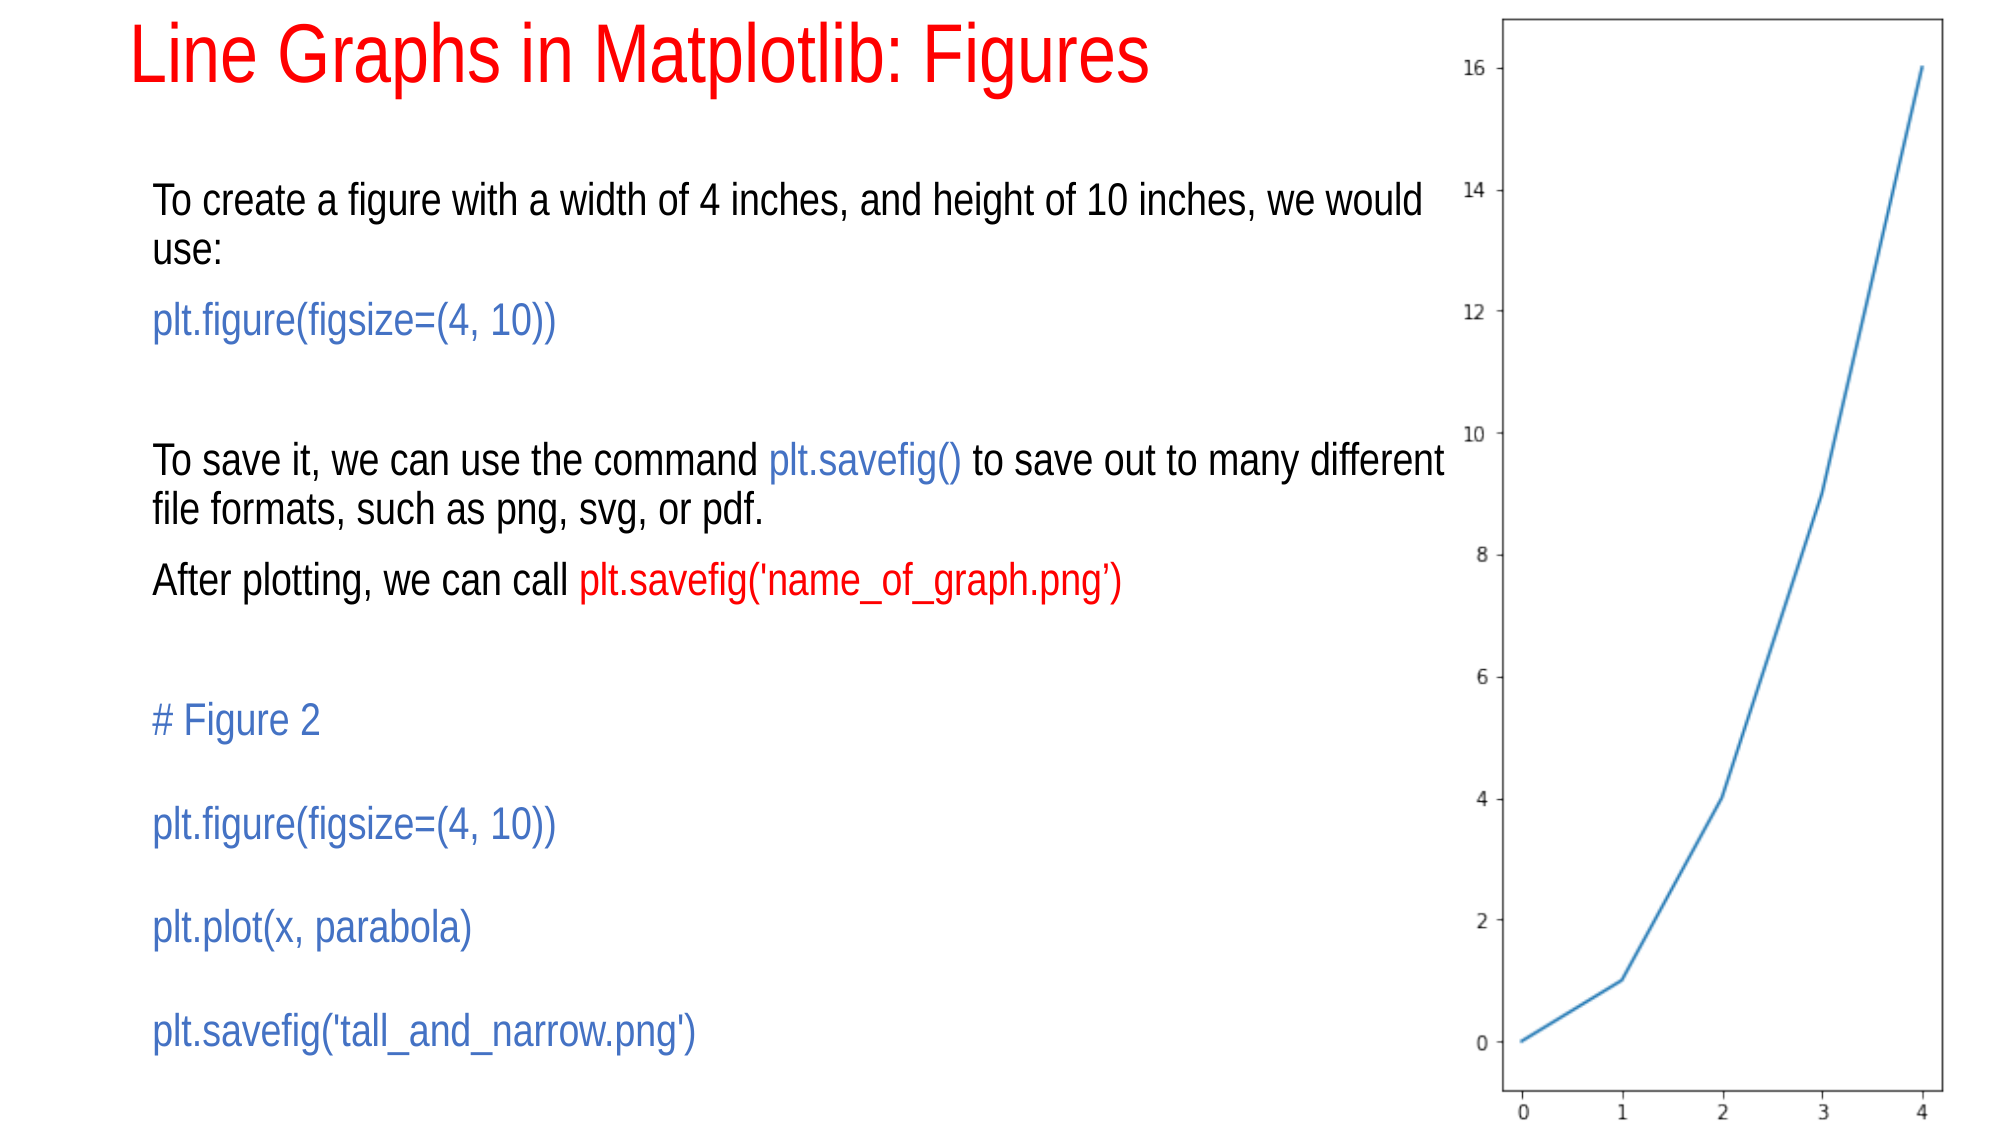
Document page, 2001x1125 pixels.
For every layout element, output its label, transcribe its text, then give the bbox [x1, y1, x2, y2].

title Line Graphs in Matplotlib: Figures [114, 0, 1449, 112]
list To create a figure with a width of 4 inches, and height of 10 inches, we would use: plt.figure(figsize=(4, 10)) To save it, we can use the command plt.savefig() to save out to many different file formats, such as png, svg, or pdf. After plotting, we can call plt.savefig('name_of_graph.png’) # Figure 2 plt.figure(figsize=(4, 10)) plt.plot(x, parabola) plt.savefig('tall_and_narrow.png') [137, 168, 1449, 1080]
picture [1449, 0, 1962, 1125]
